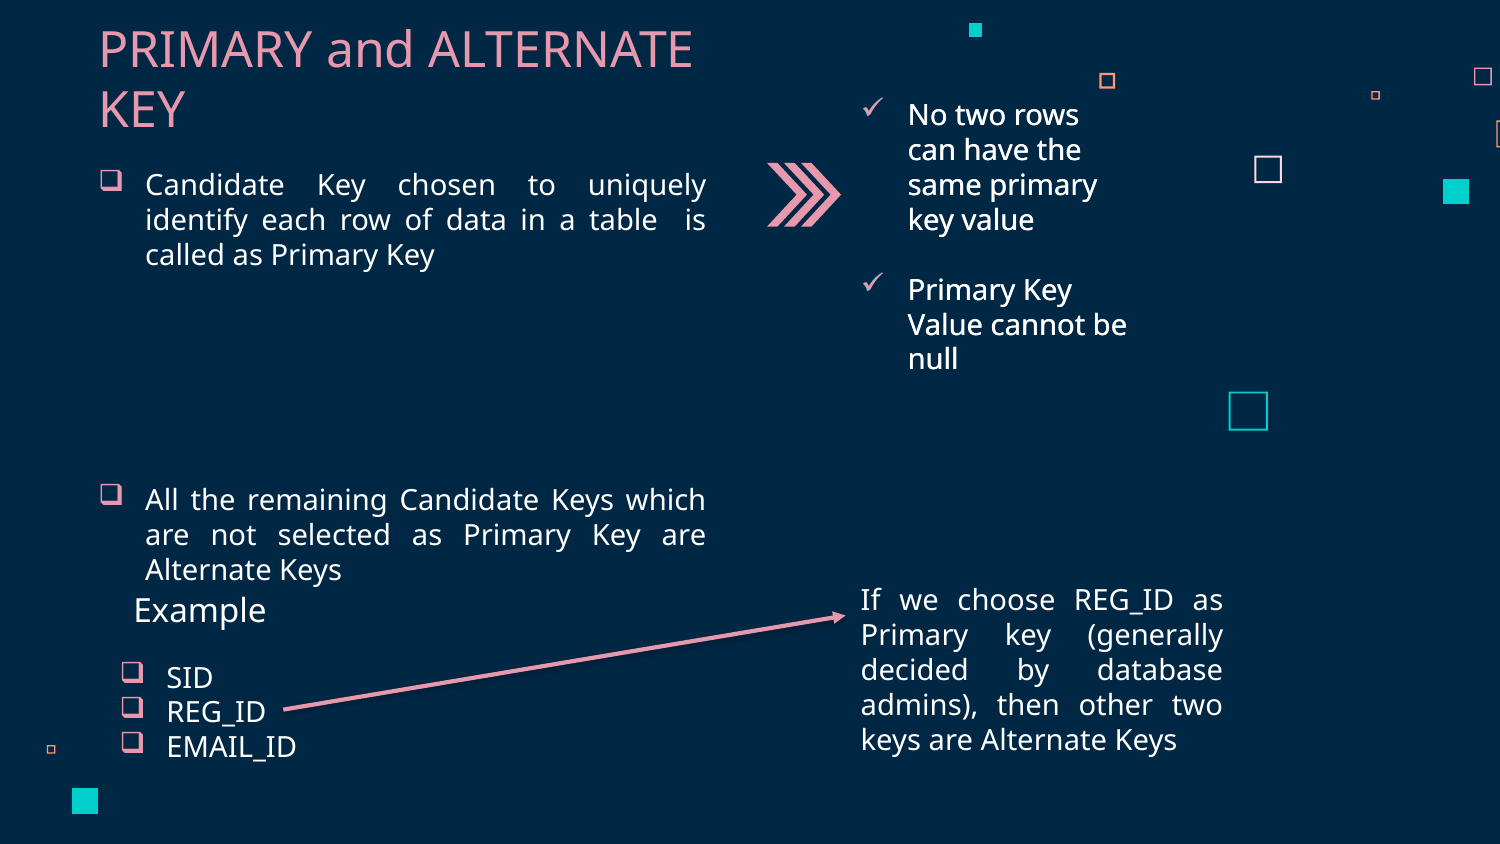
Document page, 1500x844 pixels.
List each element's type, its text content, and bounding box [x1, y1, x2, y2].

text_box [1113, 276, 1210, 372]
subtitle Candidate Key chosen to uniquely identify each row of data in a table is called as Primary Key All the remaining Candidate Keys which are not selected as Primary Key are Alternate Keys [83, 151, 722, 246]
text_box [766, 162, 842, 227]
text_box Example [118, 549, 346, 643]
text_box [283, 615, 846, 710]
text_box [1228, 391, 1268, 431]
text_box SID REG_ID EMAIL_ID [104, 643, 536, 738]
text_box No two rows can have the same primary key value Primary Key Value cannot be null [845, 81, 1146, 176]
title PRIMARY and ALTERNATE KEY [83, 58, 714, 151]
text_box If we choose REG_ID as Primary key (generally decided by database admins), then other two keys are Alternate Keys [845, 566, 1239, 665]
